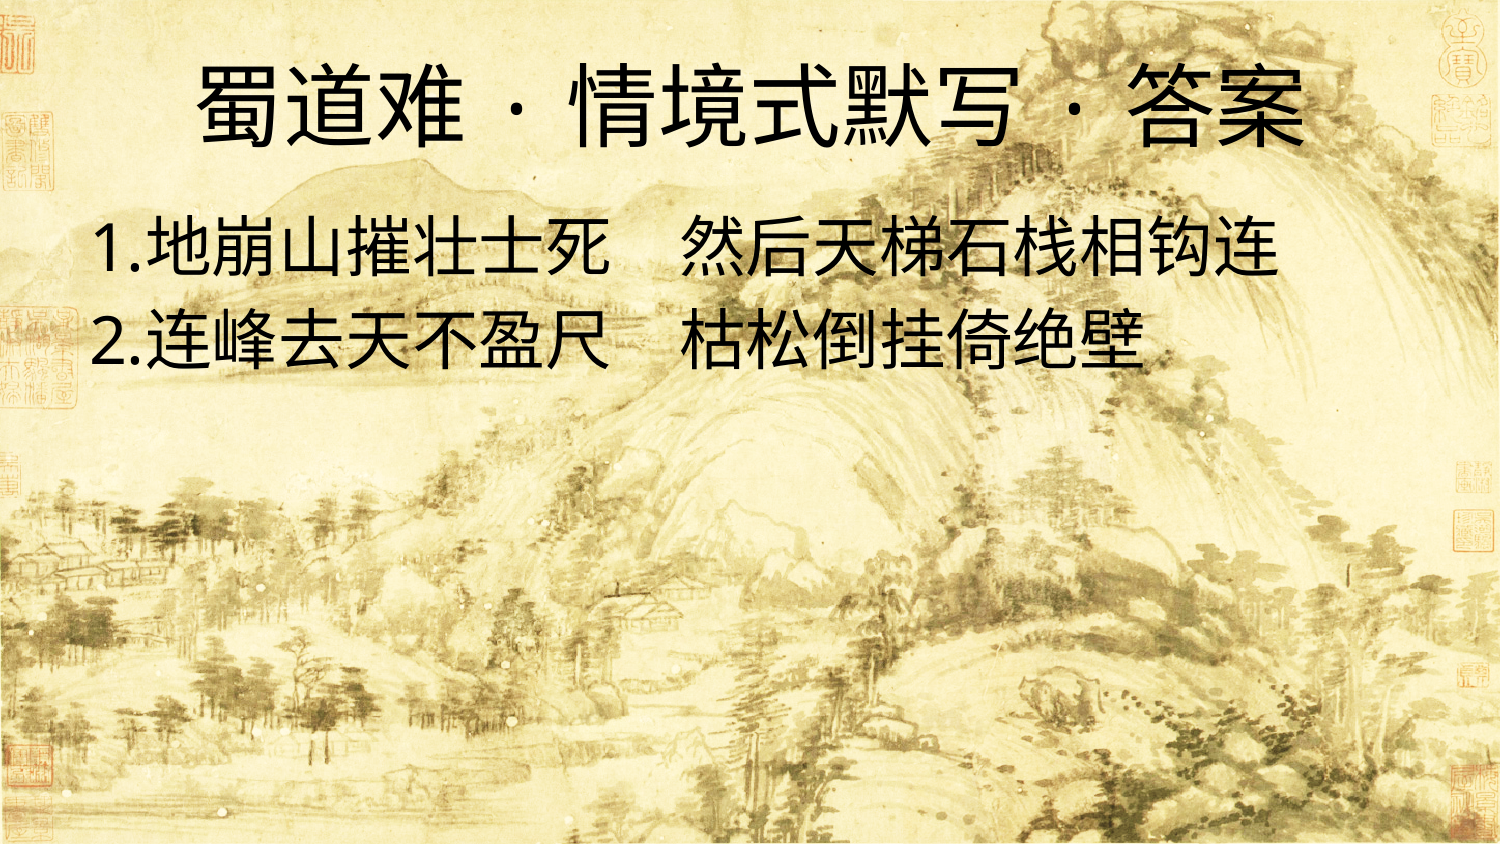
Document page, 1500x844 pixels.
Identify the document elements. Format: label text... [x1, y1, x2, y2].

title 蜀道难·情境式默写·答案 [74, 33, 1426, 175]
list 地崩山摧壮士死 然后天梯石栈相钩连 连峰去天不盈尺 枯松倒挂倚绝壁 [74, 196, 1426, 754]
picture [0, 0, 1500, 844]
